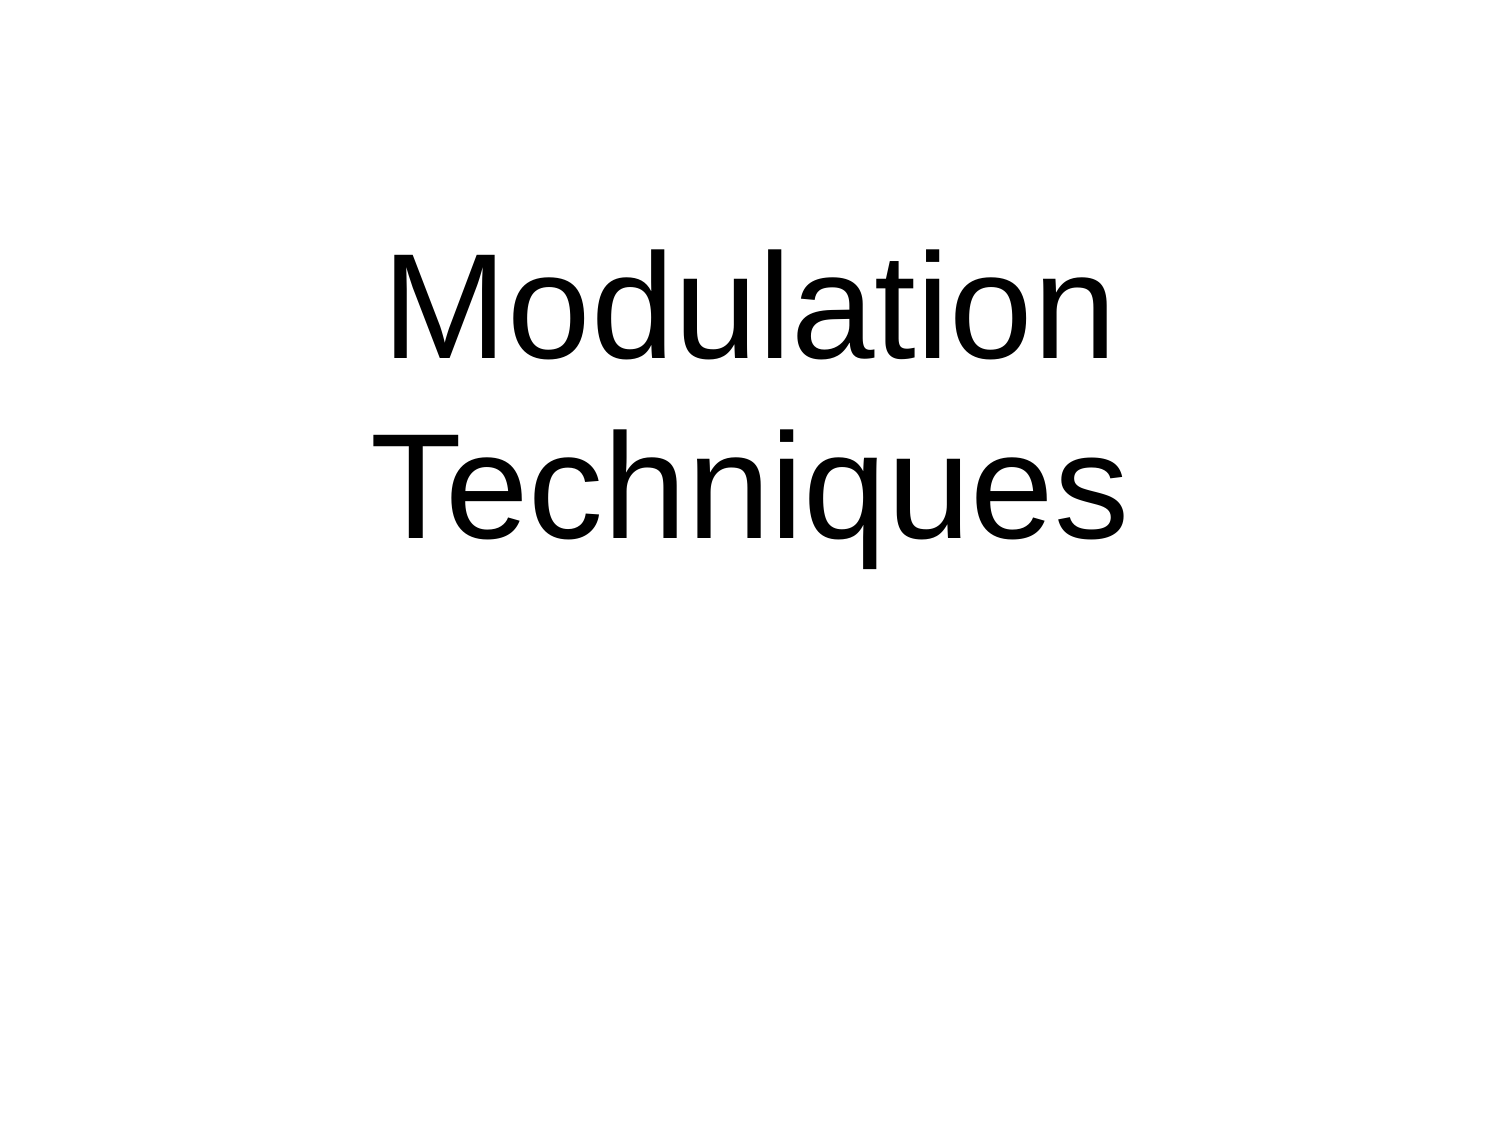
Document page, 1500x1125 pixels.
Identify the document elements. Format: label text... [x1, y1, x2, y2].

title Modulation Techniques [187, 184, 1313, 576]
